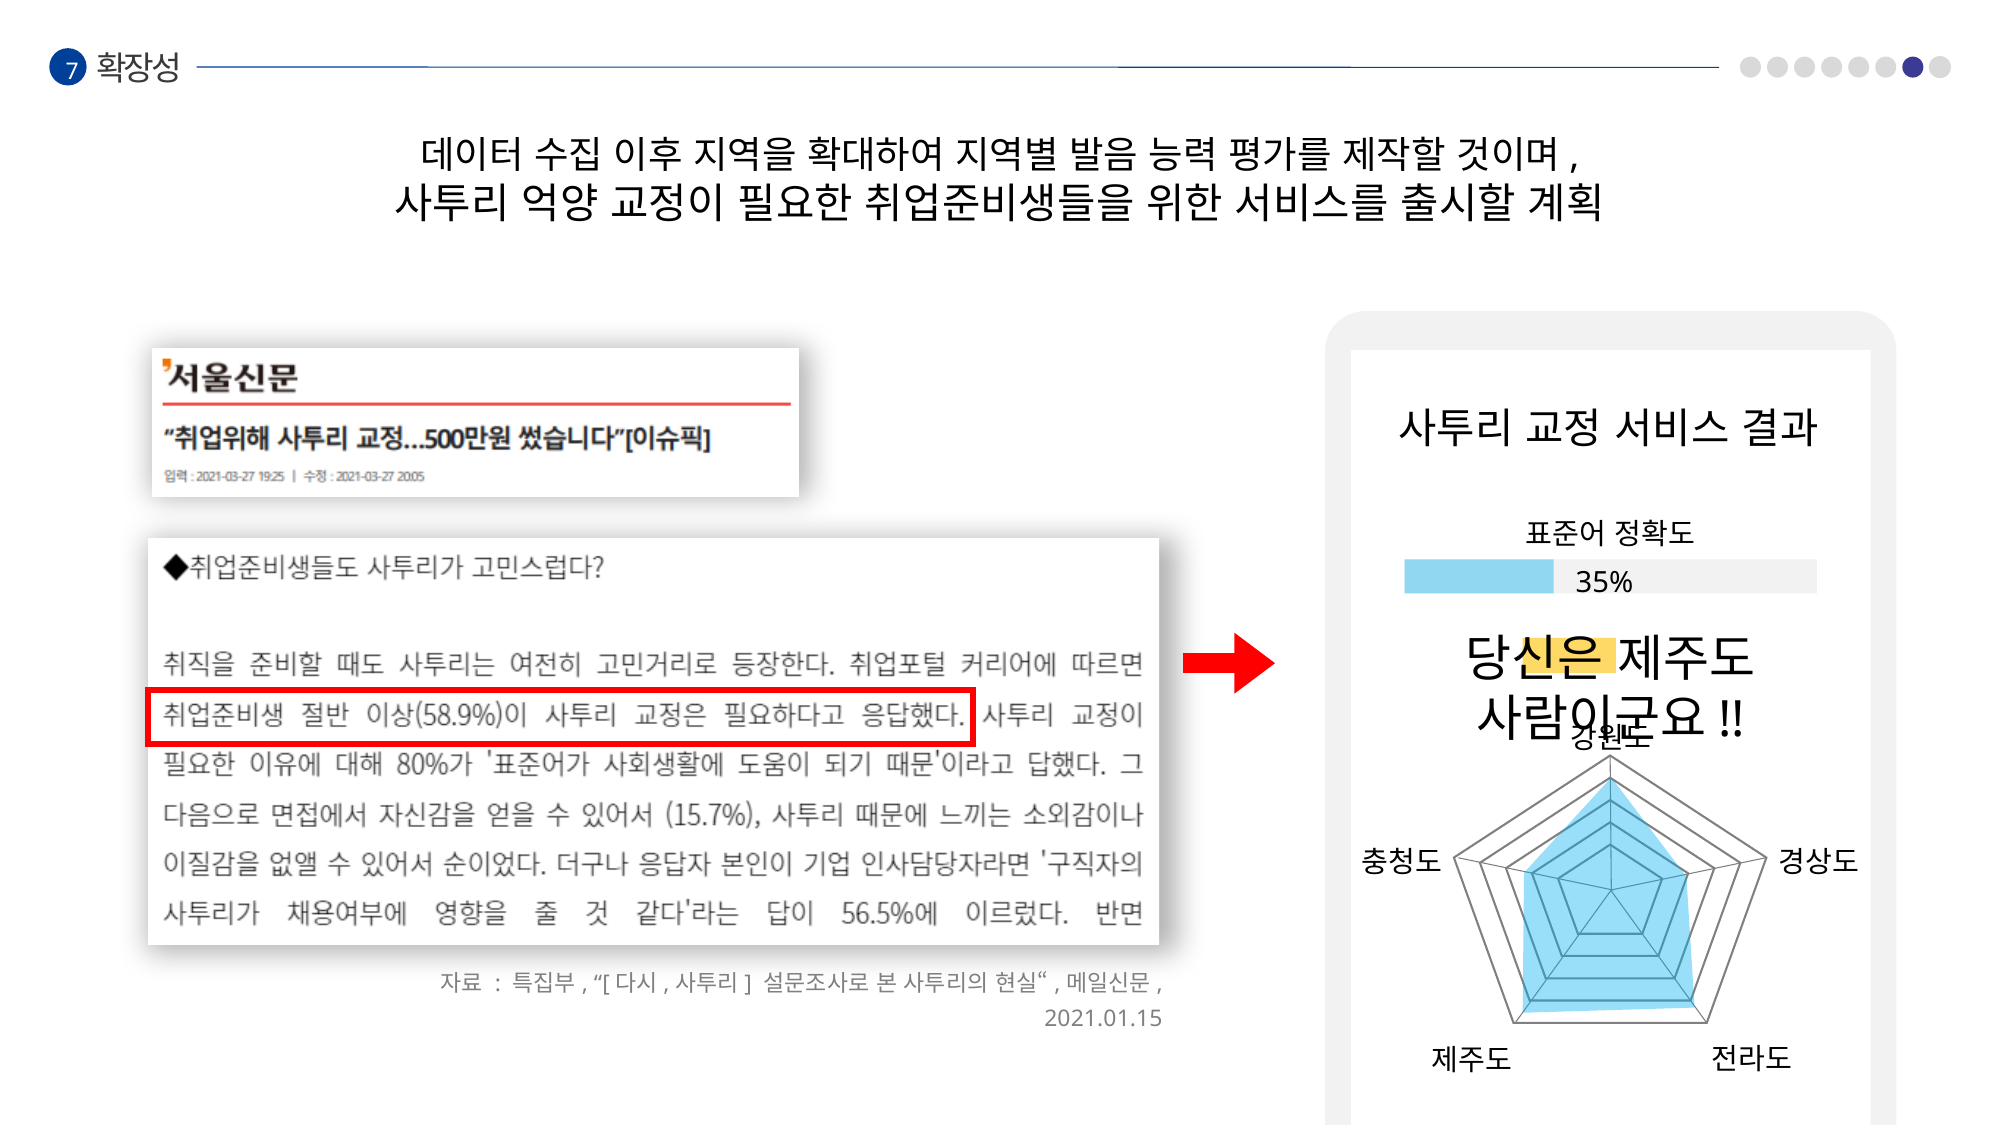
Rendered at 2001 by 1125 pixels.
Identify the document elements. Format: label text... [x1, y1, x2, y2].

text_box [1738, 55, 1763, 79]
text_box [1820, 55, 1844, 79]
text_box 데이터 수집 이후 지역을 확대하여 지역별 발음 능력 평가를 제작할 것이며, 사투리 억양 교정이 필요한 취업준비생들을 위한 서비스를 출시할 계획 [379, 124, 1621, 234]
picture [152, 347, 799, 497]
text_box 7 [49, 48, 87, 86]
text_box [1874, 55, 1898, 79]
text_box [1901, 55, 1925, 79]
text_box [1792, 55, 1817, 79]
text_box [1325, 310, 1897, 1125]
text_box [1765, 55, 1790, 79]
text_box [1847, 55, 1871, 79]
text_box [1928, 55, 1952, 79]
picture [148, 538, 1160, 945]
text_box 자료 : 특집부, “[다시,사투리] 설문조사로 본 사투리의 현실“,메일신문, 2021.01.15 [322, 952, 1178, 1039]
text_box 확장성 [81, 39, 197, 95]
